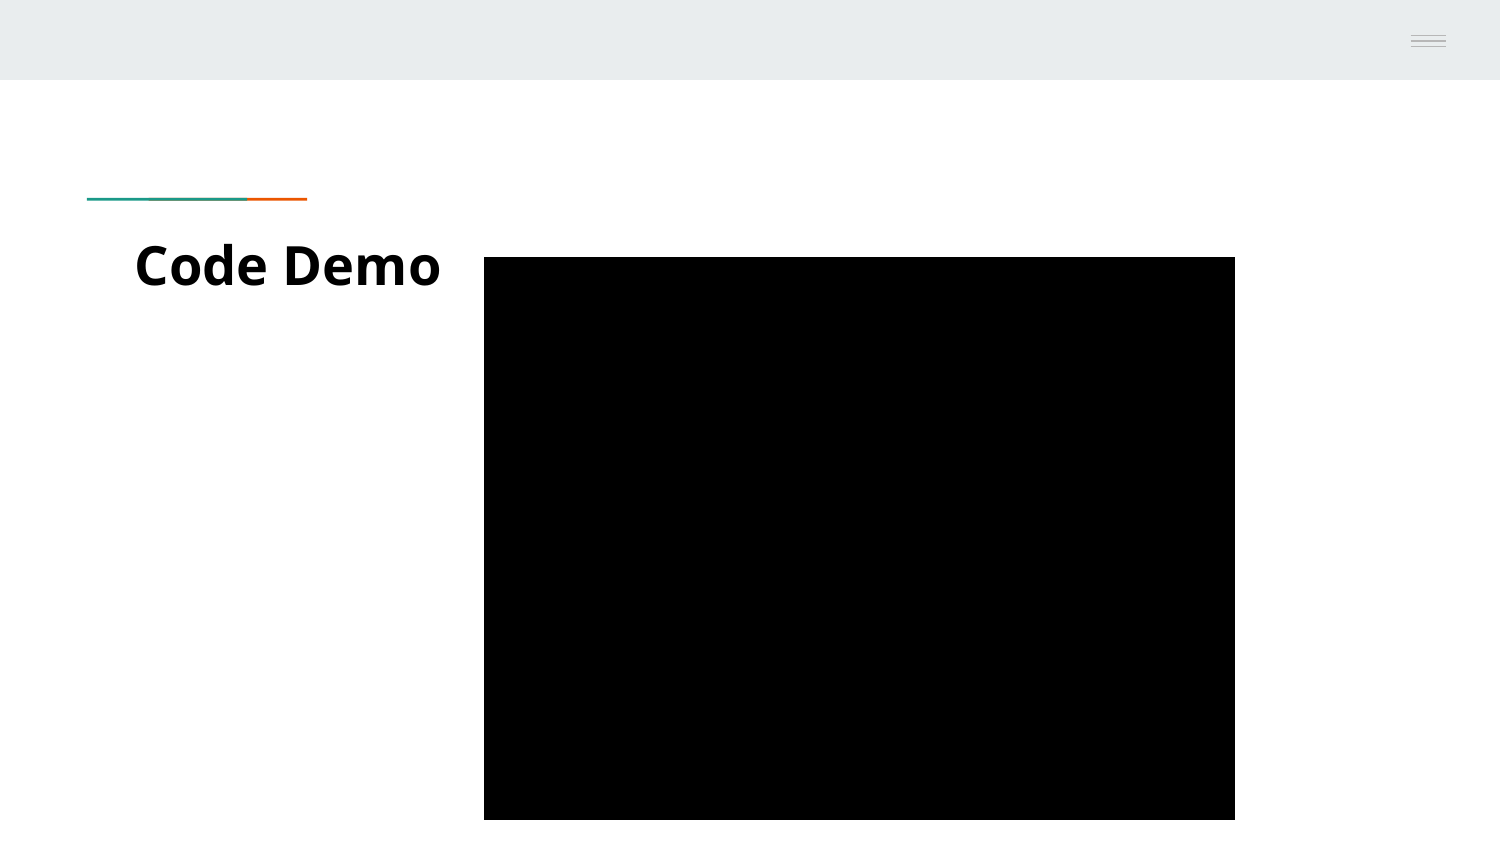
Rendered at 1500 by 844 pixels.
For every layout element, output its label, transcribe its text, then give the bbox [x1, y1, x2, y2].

picture [484, 257, 1235, 821]
title Code Demo [119, 216, 580, 386]
